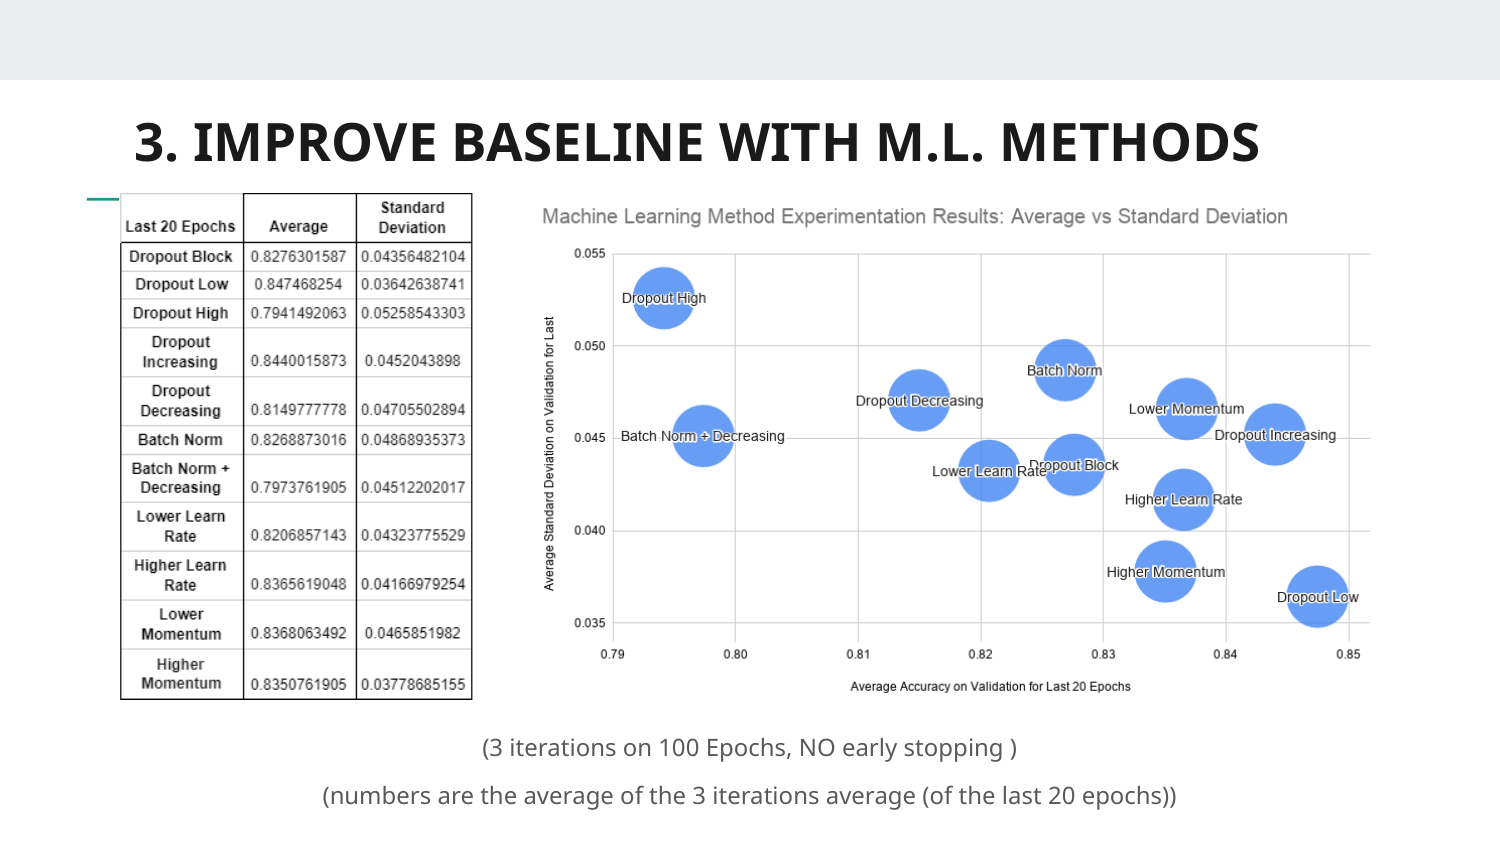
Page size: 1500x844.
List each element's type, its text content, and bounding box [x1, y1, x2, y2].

picture [515, 177, 1397, 722]
title 3. IMPROVE BASELINE WITH M.L. METHODS [119, 93, 1381, 182]
list (3 iterations on 100 Epochs, NO early stopping ) (numbers are the average of the 3 iterations average (of the last 20 epochs)) [284, 717, 1216, 844]
picture [119, 193, 476, 700]
